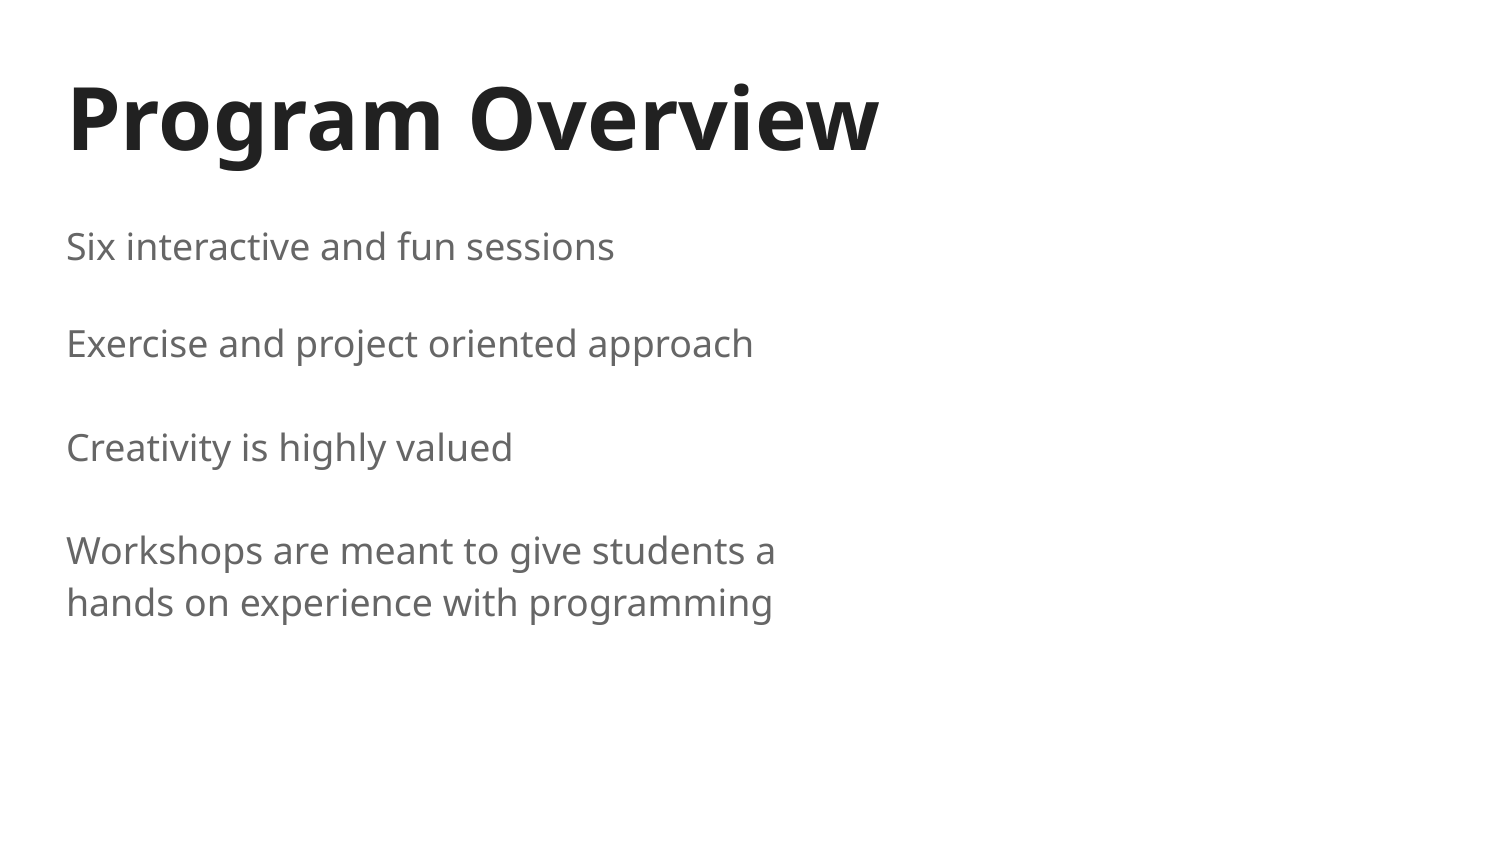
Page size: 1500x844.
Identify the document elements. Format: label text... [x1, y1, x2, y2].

list Six interactive and fun sessions Exercise and project oriented approach Creativity is highly valued Workshops are meant to give students a hands on experience with programming [51, 201, 1449, 750]
title Program Overview [51, 48, 1449, 180]
